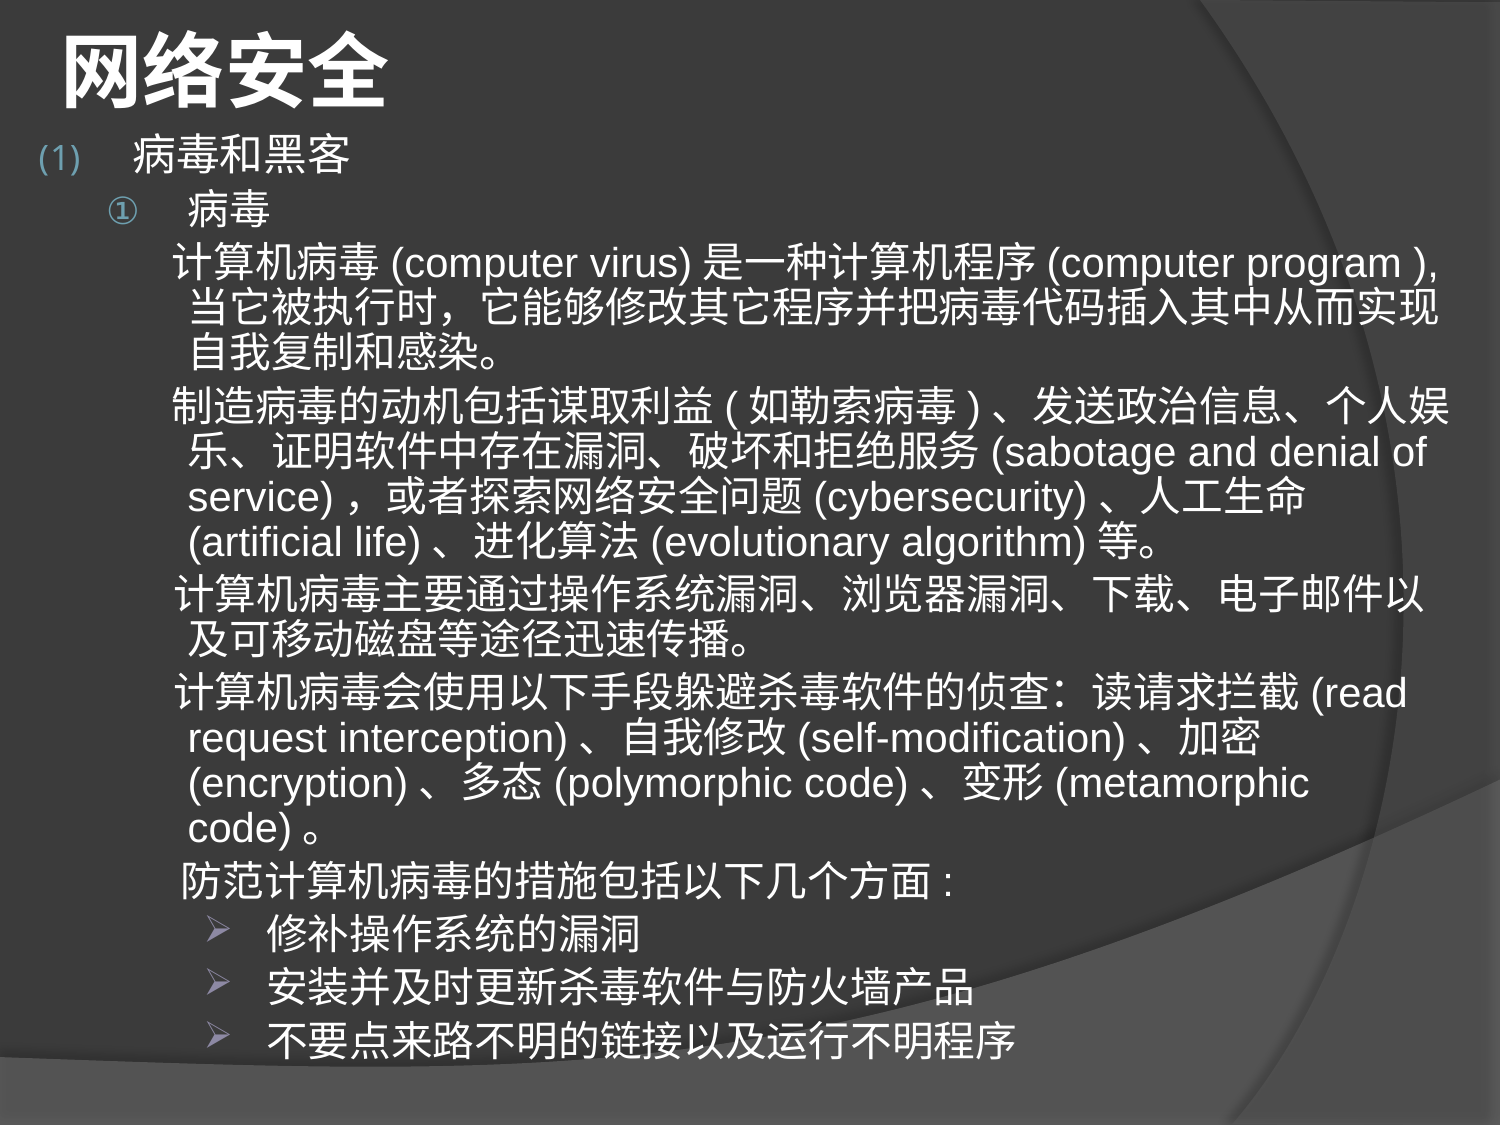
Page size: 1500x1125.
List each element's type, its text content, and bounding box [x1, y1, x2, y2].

list 病毒和黑客 病毒 计算机病毒(computer virus)是一种计算机程序(computer program ), 当它被执行时，它能够修改其它程序并把病毒代码插入其中从而实现自我复制和感染。 制造病毒的动机包括谋取利益(如勒索病毒)、发送政治信息、个人娱乐、证明软件中存在漏洞、破坏和拒绝服务(sabotage and denial of service)，或者探索网络安全问题(cybersecurity)、人工生命(artificial life)、进化算法(evolutionary algorithm)等。 计算机病毒主要通过操作系统漏洞、浏览器漏洞、下载、电子邮件以及可移动磁盘等途径迅速传播。 计算机病毒会使用以下手段躲避杀毒软件的侦查：读请求拦截(read request interception)、自我修改(self-modification)、加密(encryption)、多态(polymorphic code)、变形(metamorphic code)。 防范计算机病毒的措施包括以下几个方面: 修补操作系统的漏洞 安装并及时更新杀毒软件与防火墙产品 不要点来路不明的链接以及运行不明程序 [17, 125, 1471, 1094]
title 网络安全 [53, 11, 1436, 125]
